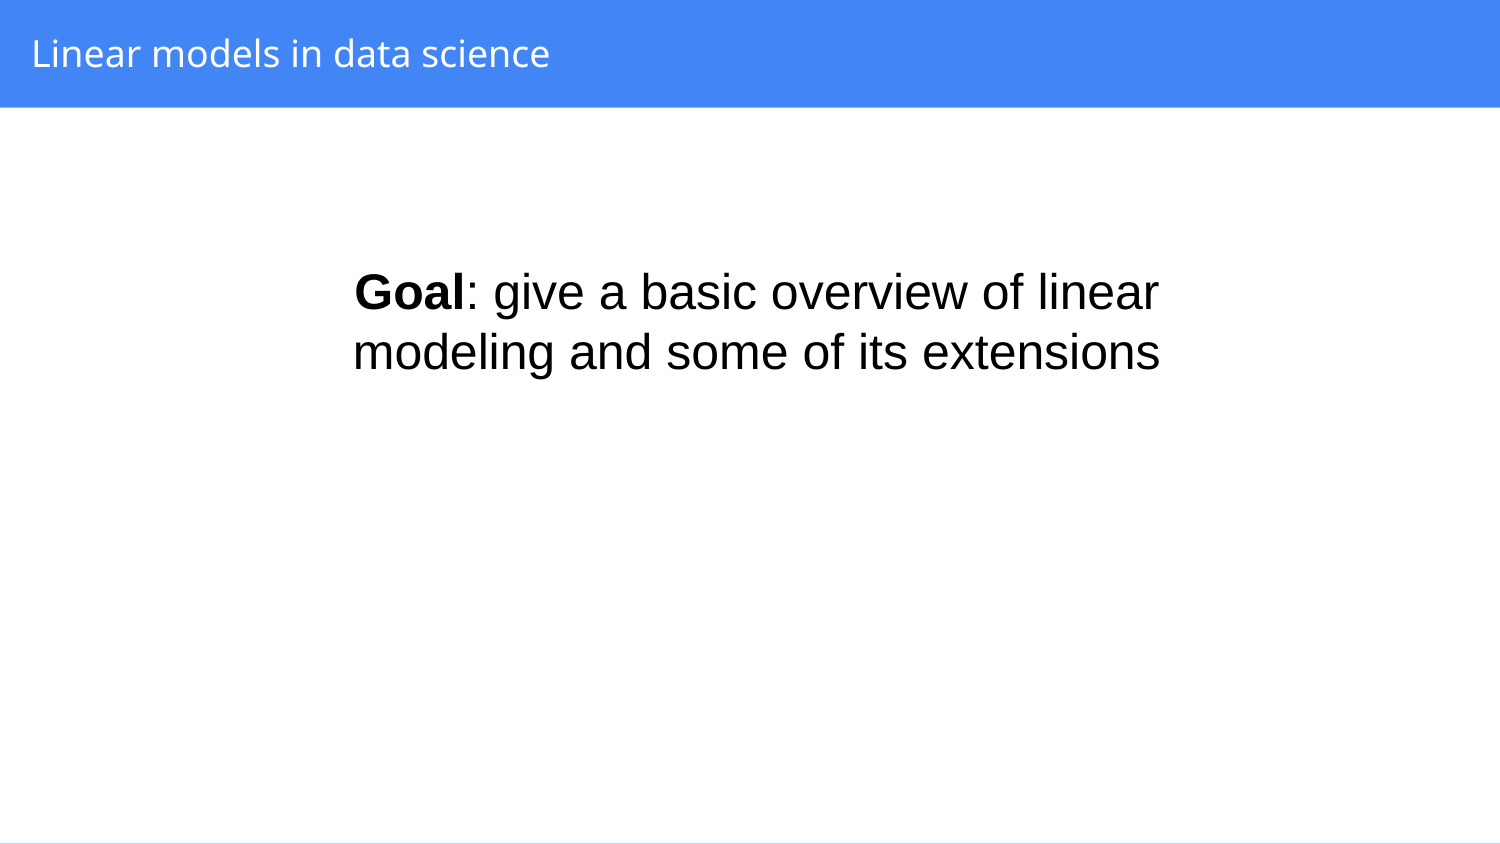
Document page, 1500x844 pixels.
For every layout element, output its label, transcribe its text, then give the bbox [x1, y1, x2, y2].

title Linear models in data science [16, 2, 1464, 102]
text_box Goal: give a basic overview of linear modeling and some of its extensions [293, 244, 1222, 354]
